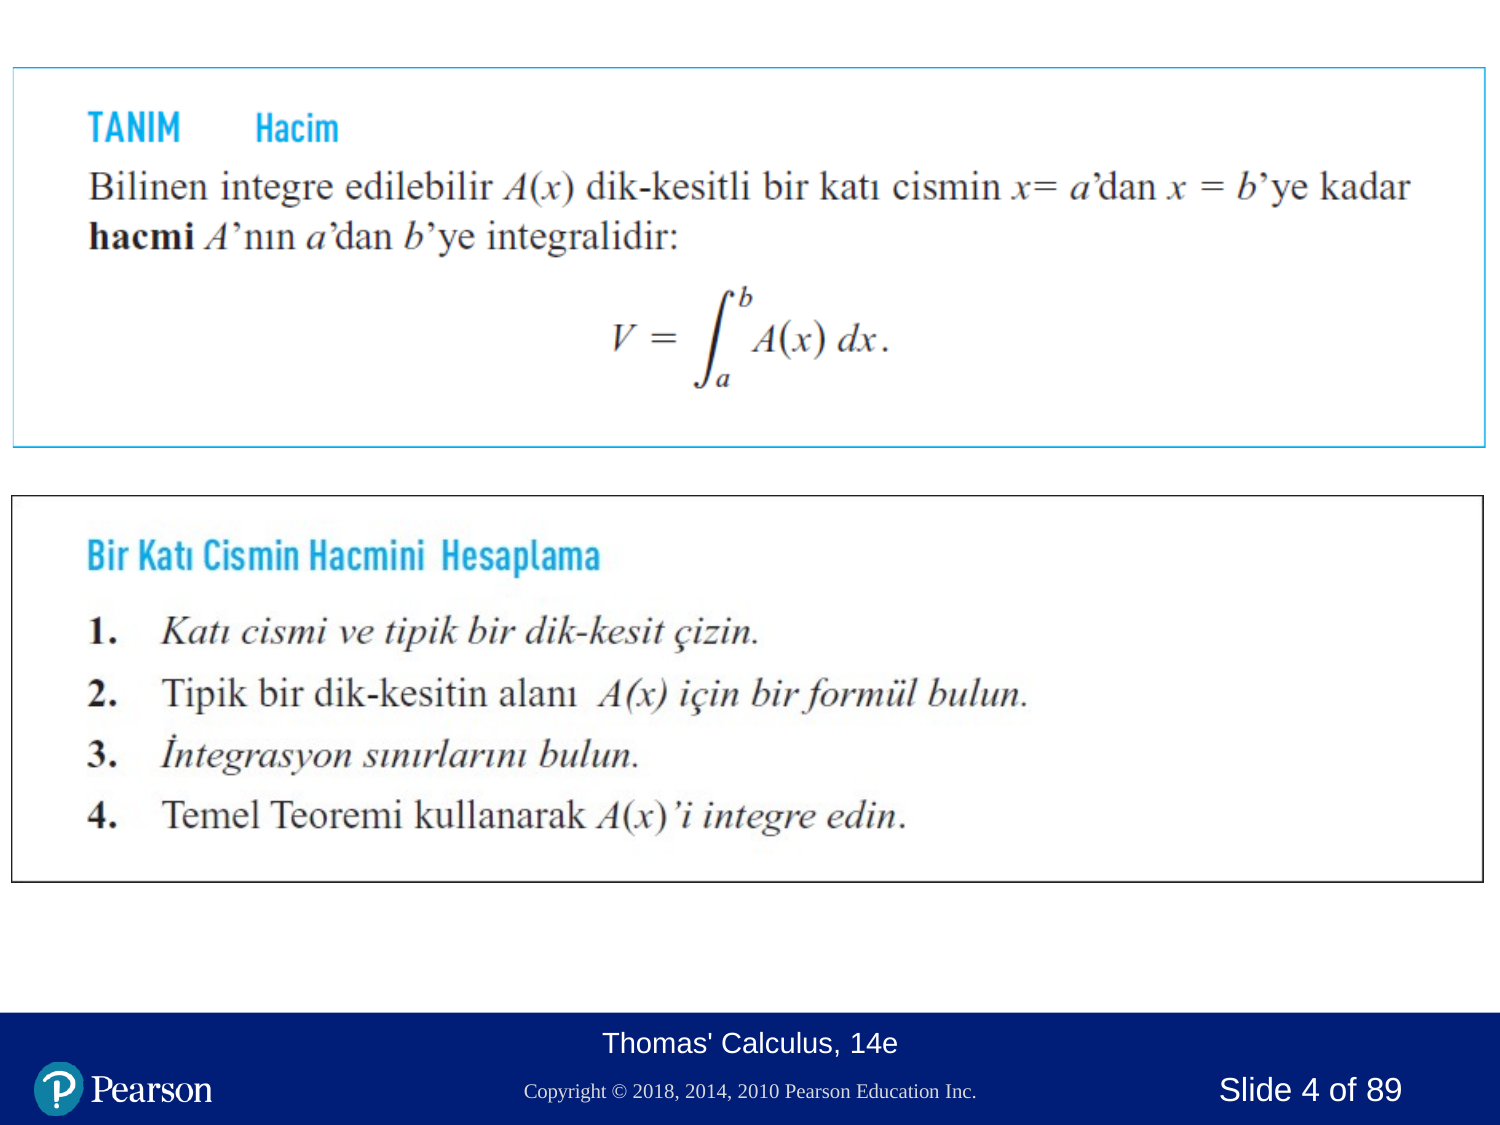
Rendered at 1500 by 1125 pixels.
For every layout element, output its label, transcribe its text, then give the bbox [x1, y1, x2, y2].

text_box [11, 495, 1484, 883]
slide_number Slide 10 of 89 [1216, 1069, 1425, 1125]
text_box [12, 67, 1486, 448]
footer Thomas' Calculus, 14e Copyright © 2018, 2014, 2010 Pearson Education Inc. [519, 1025, 978, 1125]
picture [34, 1062, 212, 1116]
